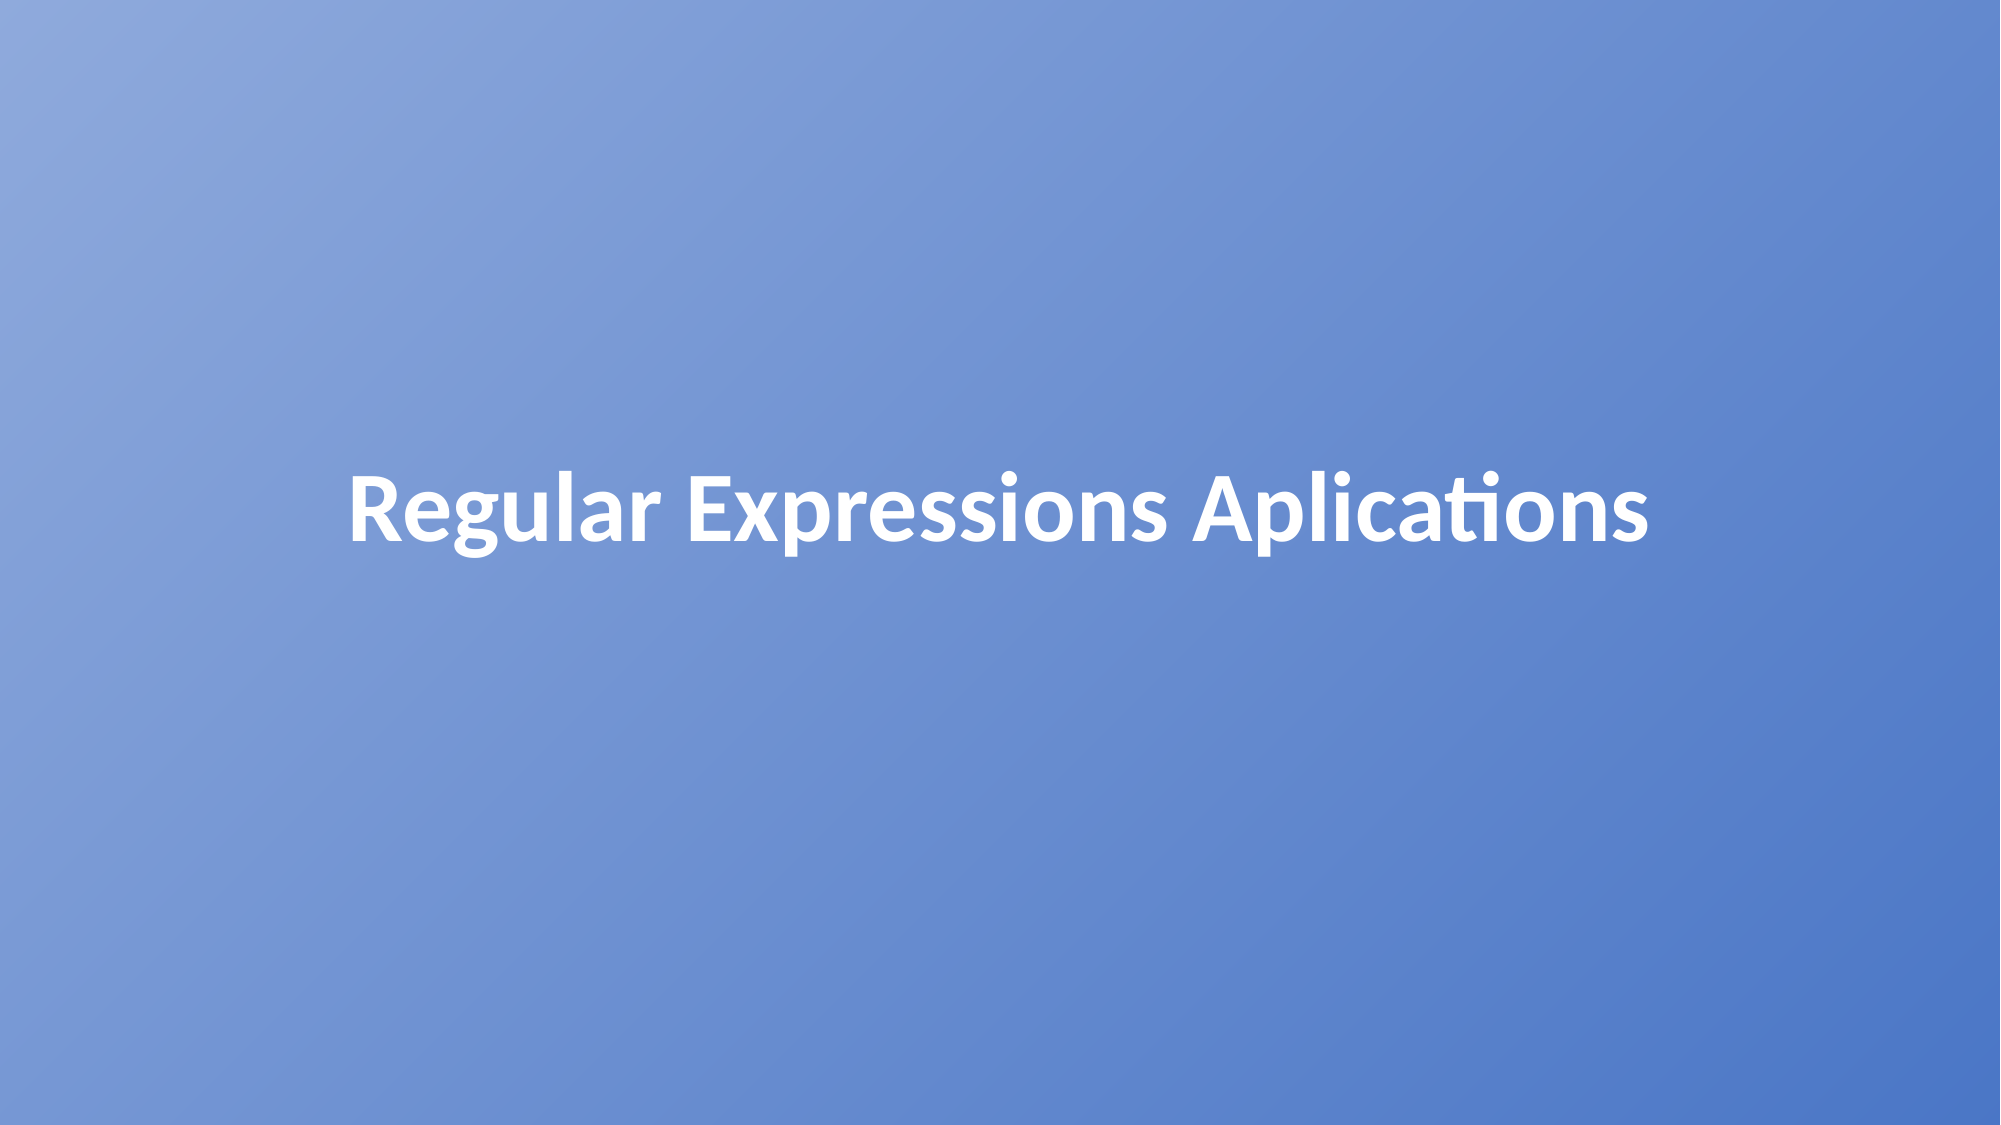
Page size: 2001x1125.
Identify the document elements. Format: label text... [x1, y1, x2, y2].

text_box Regular Expressions Aplications [161, 433, 1838, 569]
